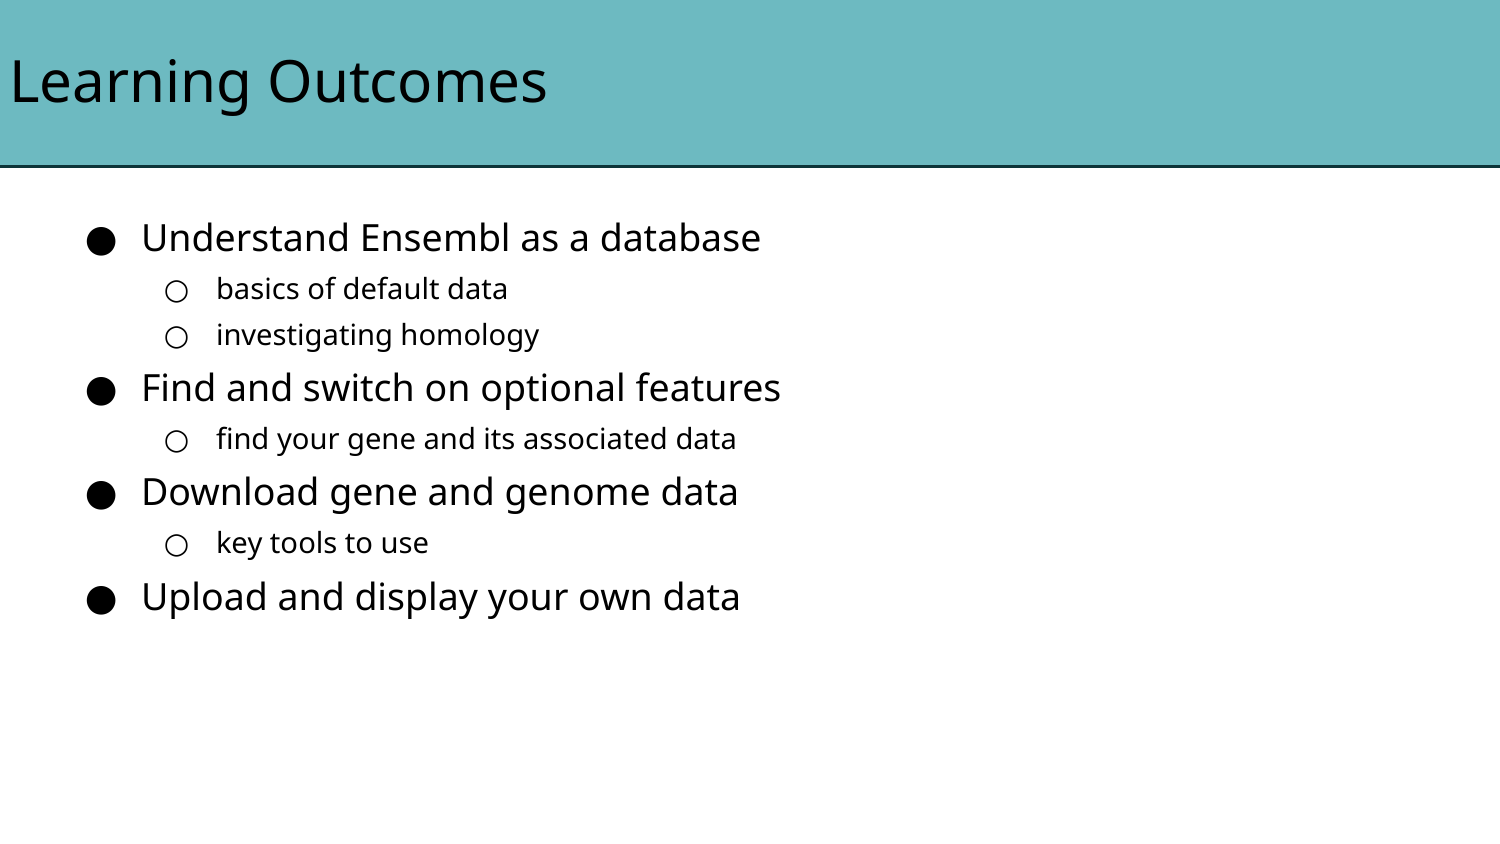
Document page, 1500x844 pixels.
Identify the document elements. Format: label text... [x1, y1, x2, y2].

title Learning Outcomes [0, 0, 1500, 168]
list Understand Ensembl as a database basics of default data investigating homology Find and switch on optional features find your gene and its associated data Download gene and genome data key tools to use Upload and display your own data [51, 189, 1449, 750]
